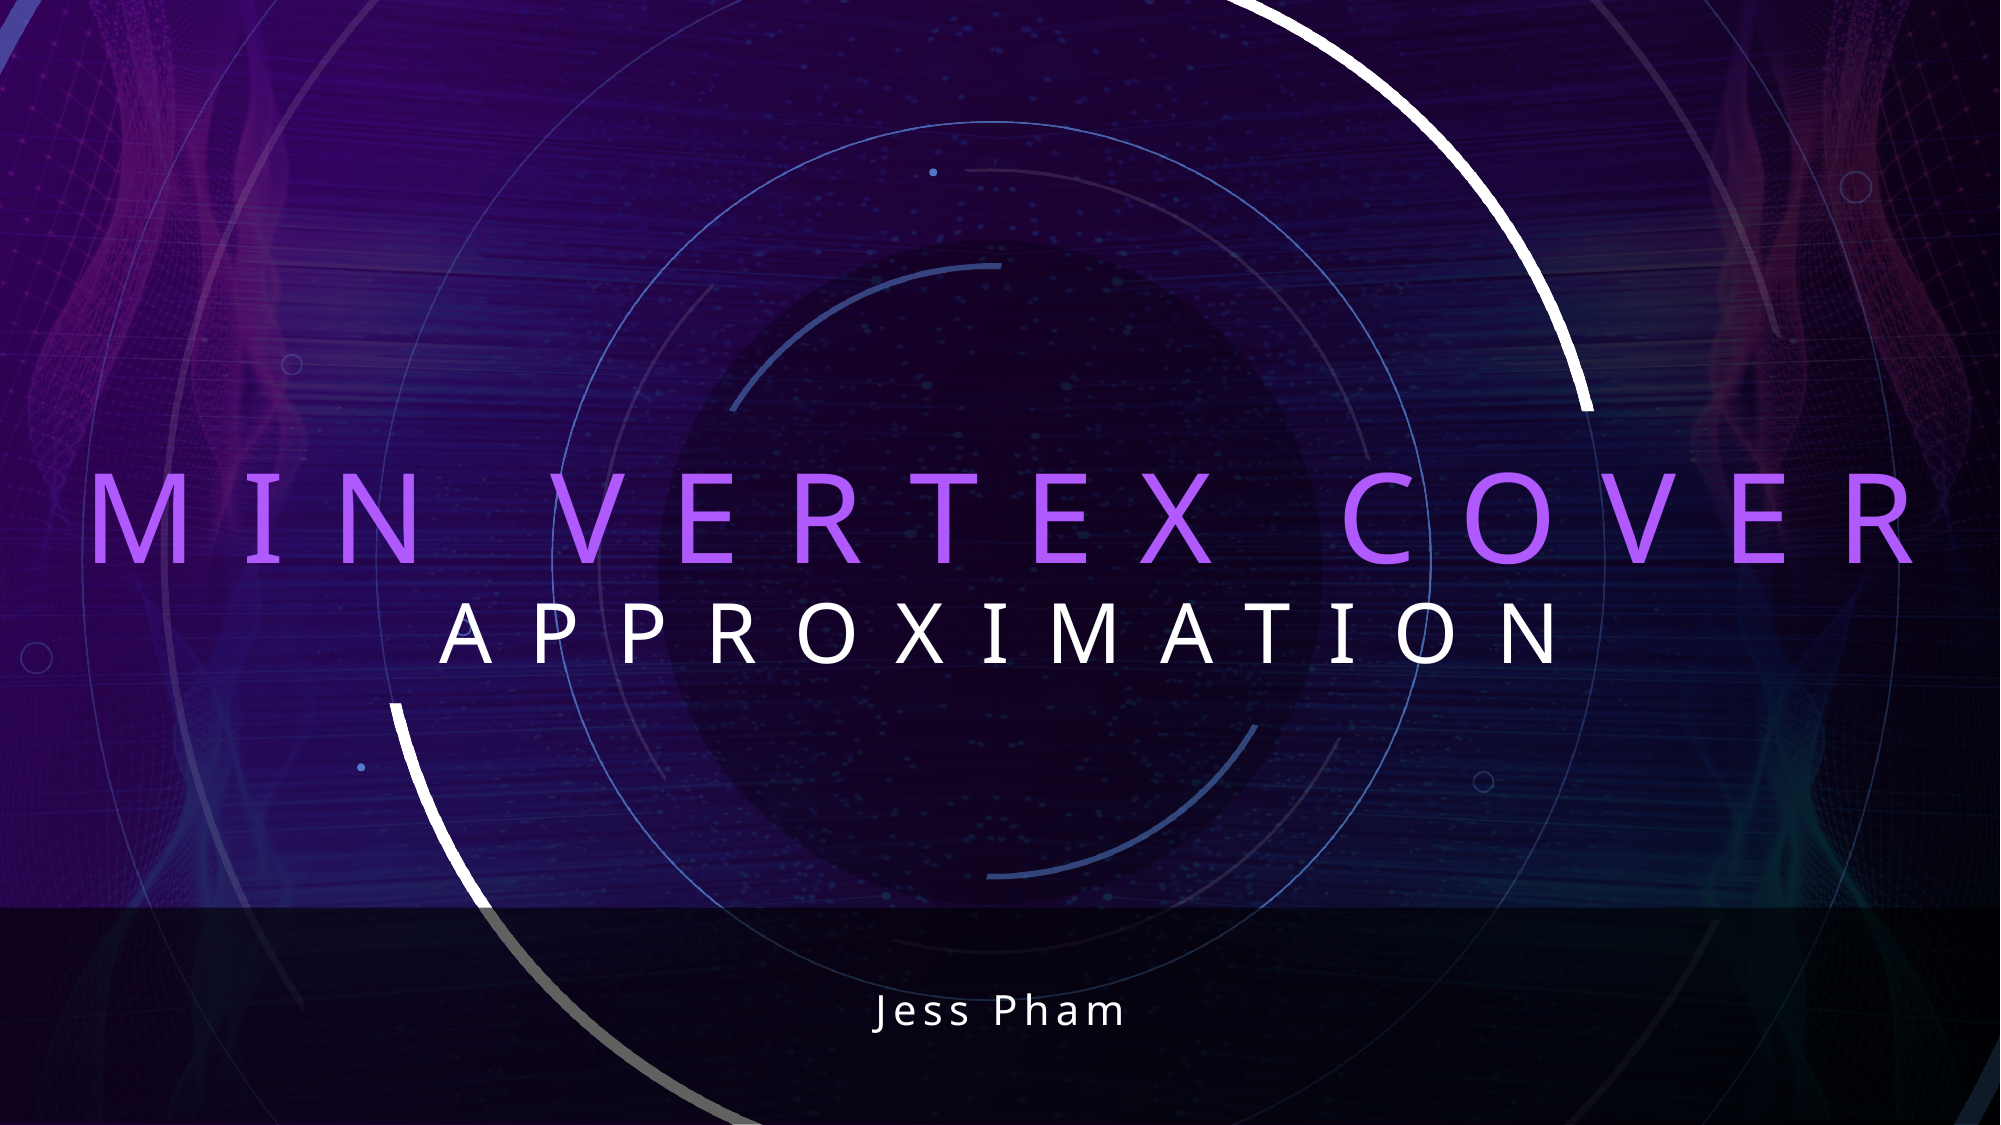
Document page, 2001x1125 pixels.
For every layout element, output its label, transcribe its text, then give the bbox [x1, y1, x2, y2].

list Jess Pham [0, 907, 2000, 1125]
subtitle APPROXIMATION [0, 583, 2000, 712]
picture [0, 0, 2000, 414]
title MIN VERTEX COVER [0, 414, 2000, 583]
picture [0, 712, 2000, 907]
